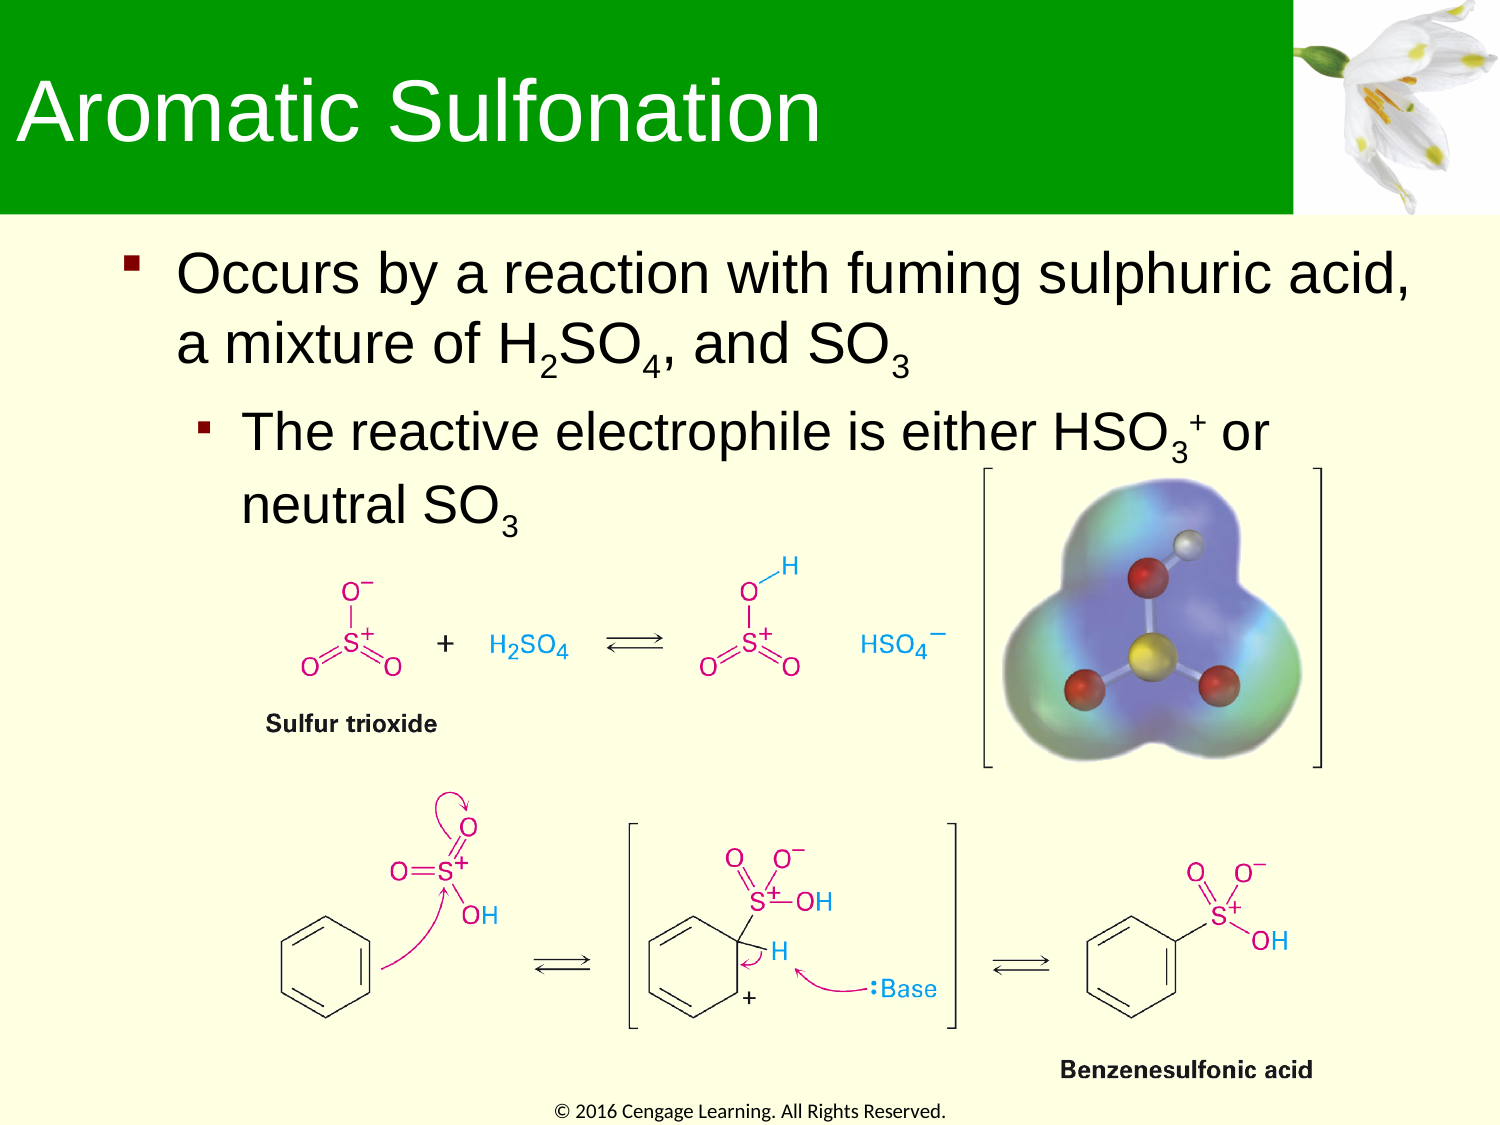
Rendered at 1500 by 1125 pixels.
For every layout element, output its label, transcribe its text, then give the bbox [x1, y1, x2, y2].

list Occurs by a reaction with fuming sulphuric acid, a mixture of H2SO4, and SO3 The reactive electrophile is either HSO3+ or neutral SO3 [103, 227, 1450, 1065]
picture [1293, 0, 1500, 215]
picture [265, 450, 1332, 1094]
title Aromatic Sulfonation [0, 0, 1288, 213]
